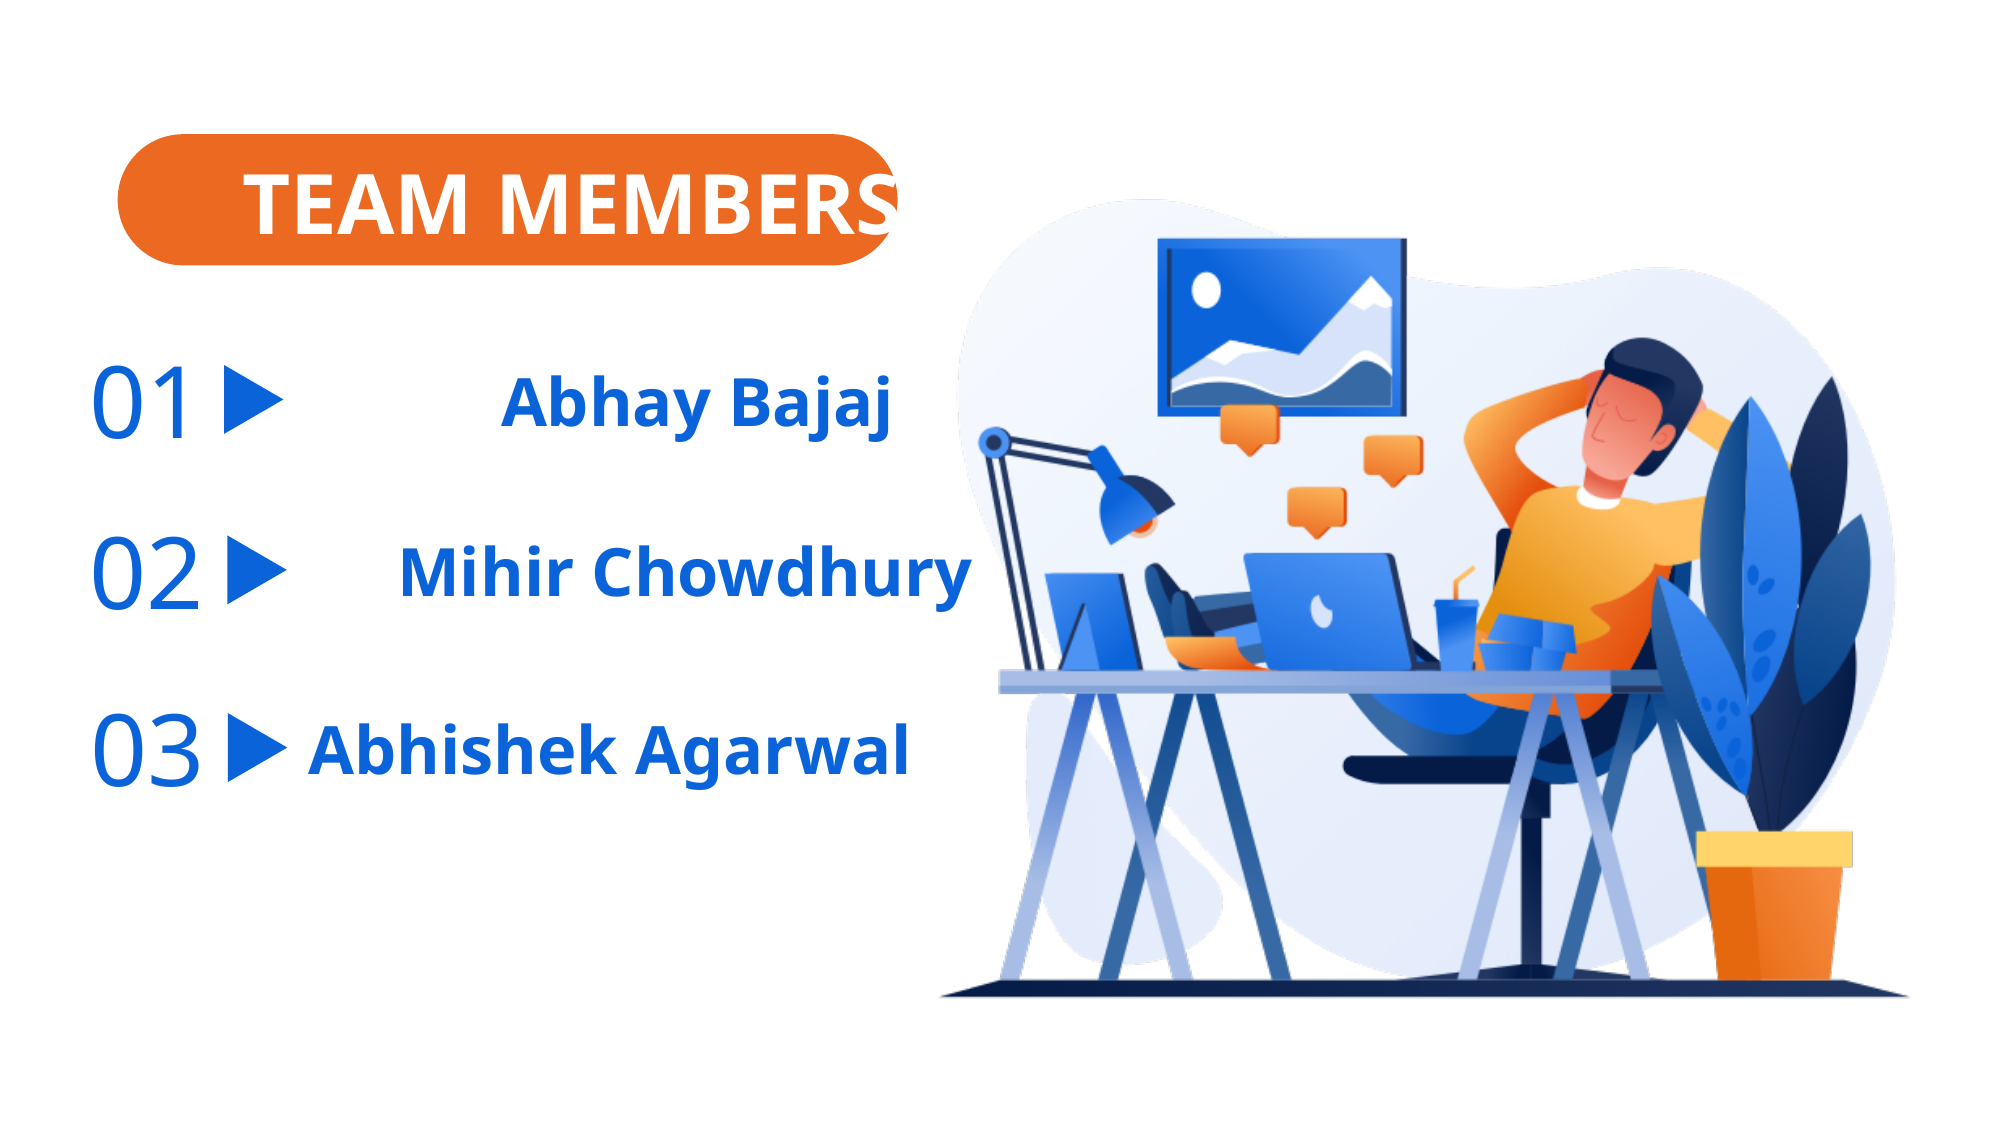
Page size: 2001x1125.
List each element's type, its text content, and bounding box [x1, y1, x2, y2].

text_box Abhay Bajaj [486, 352, 850, 448]
text_box Abhishek Agarwal [293, 700, 850, 795]
picture [850, 72, 2000, 1125]
text_box 03 [75, 679, 220, 815]
text_box TEAM MEMBERS [227, 143, 850, 259]
text_box [116, 133, 850, 267]
text_box [226, 711, 290, 784]
text_box Mihir Chowdhury [232, 522, 850, 618]
text_box 01 [74, 331, 219, 467]
text_box [226, 533, 232, 607]
text_box [223, 363, 286, 436]
text_box 02 [74, 501, 219, 637]
